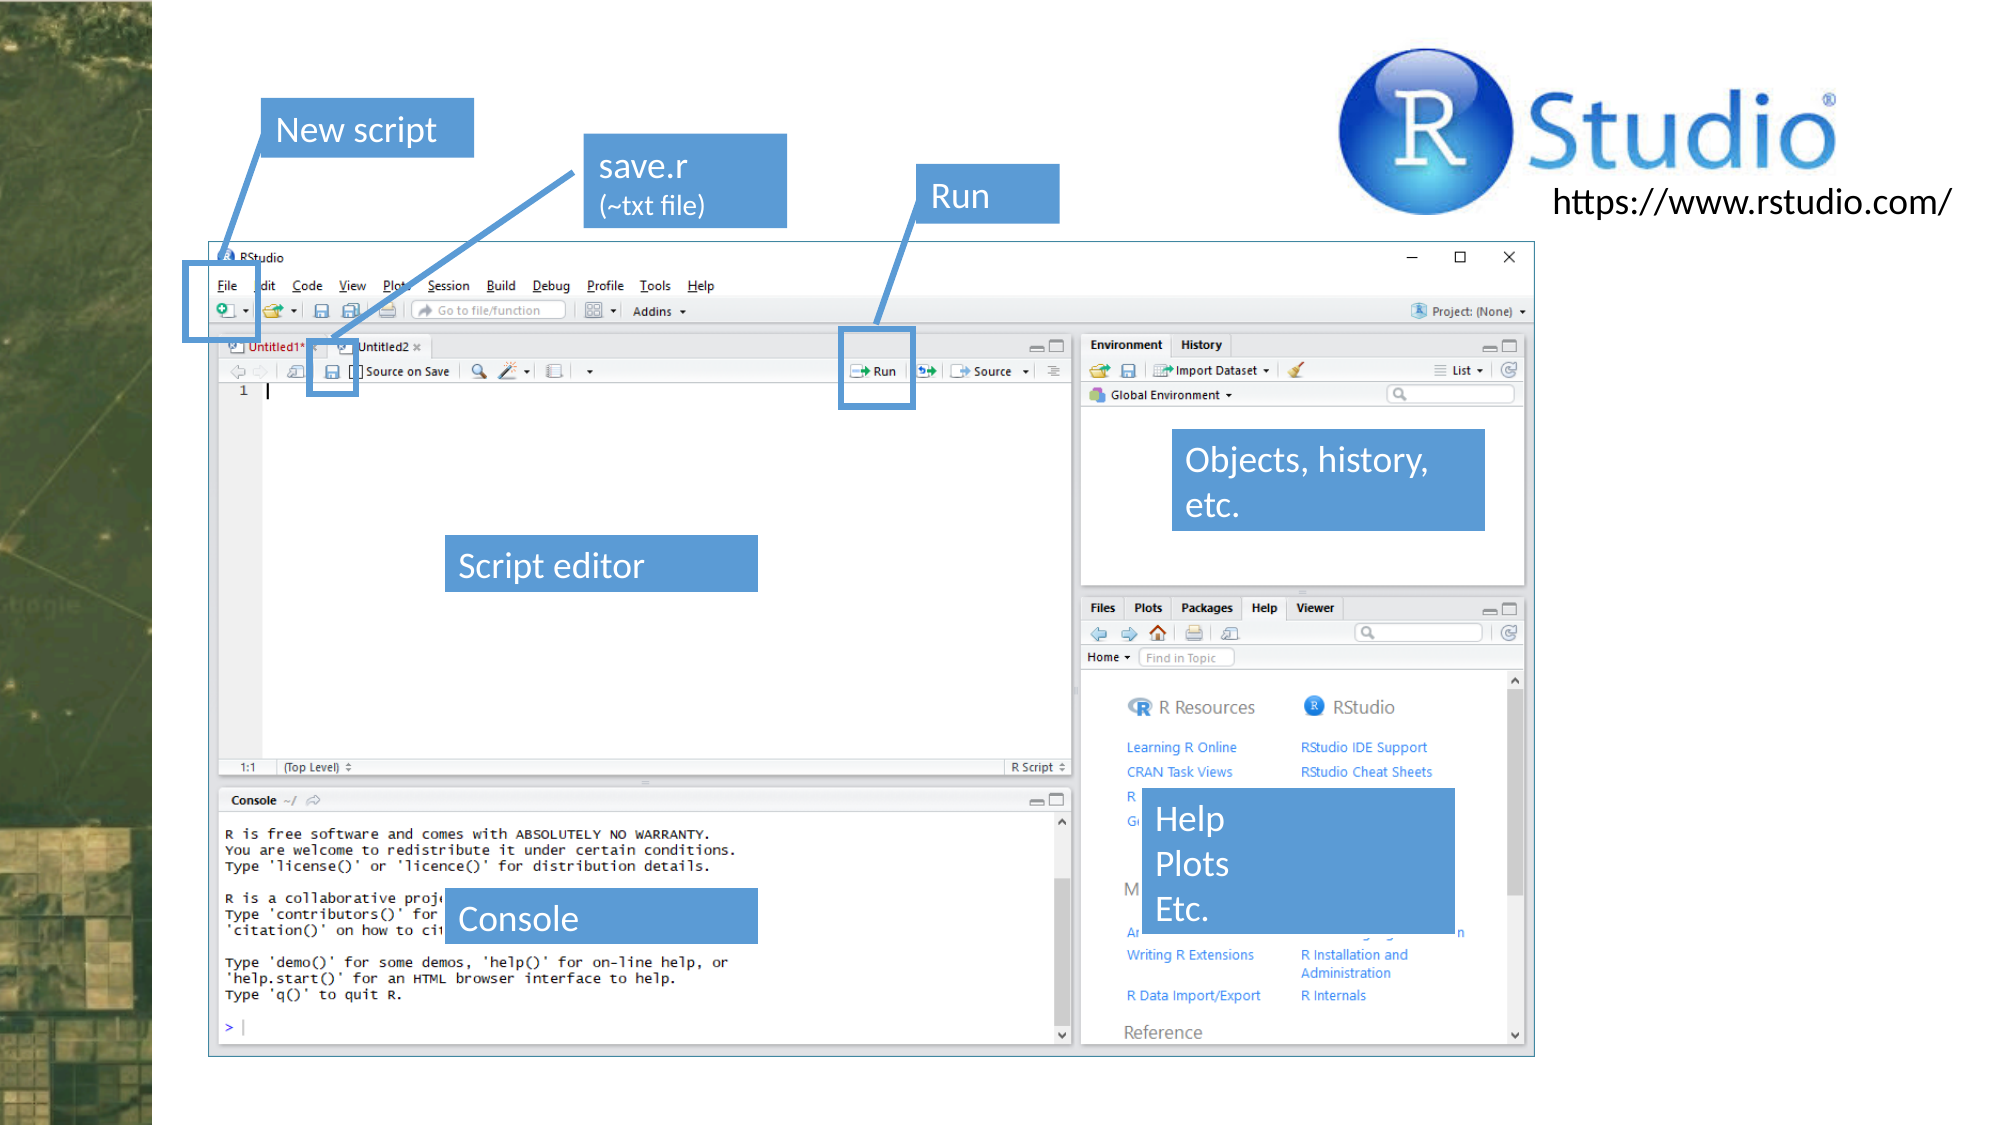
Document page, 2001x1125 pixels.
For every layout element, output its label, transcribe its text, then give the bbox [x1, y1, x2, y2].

text_box https://www.rstudio.com/ [1537, 169, 1968, 230]
text_box New script [259, 96, 476, 159]
text_box [903, 209, 915, 241]
text_box save.r (~txt file) [582, 132, 789, 230]
text_box [184, 262, 208, 341]
picture [0, 0, 152, 1125]
picture [208, 241, 1535, 1057]
text_box [471, 171, 575, 241]
text_box Run [915, 162, 1061, 225]
text_box [225, 145, 259, 241]
picture [1298, 13, 1908, 215]
